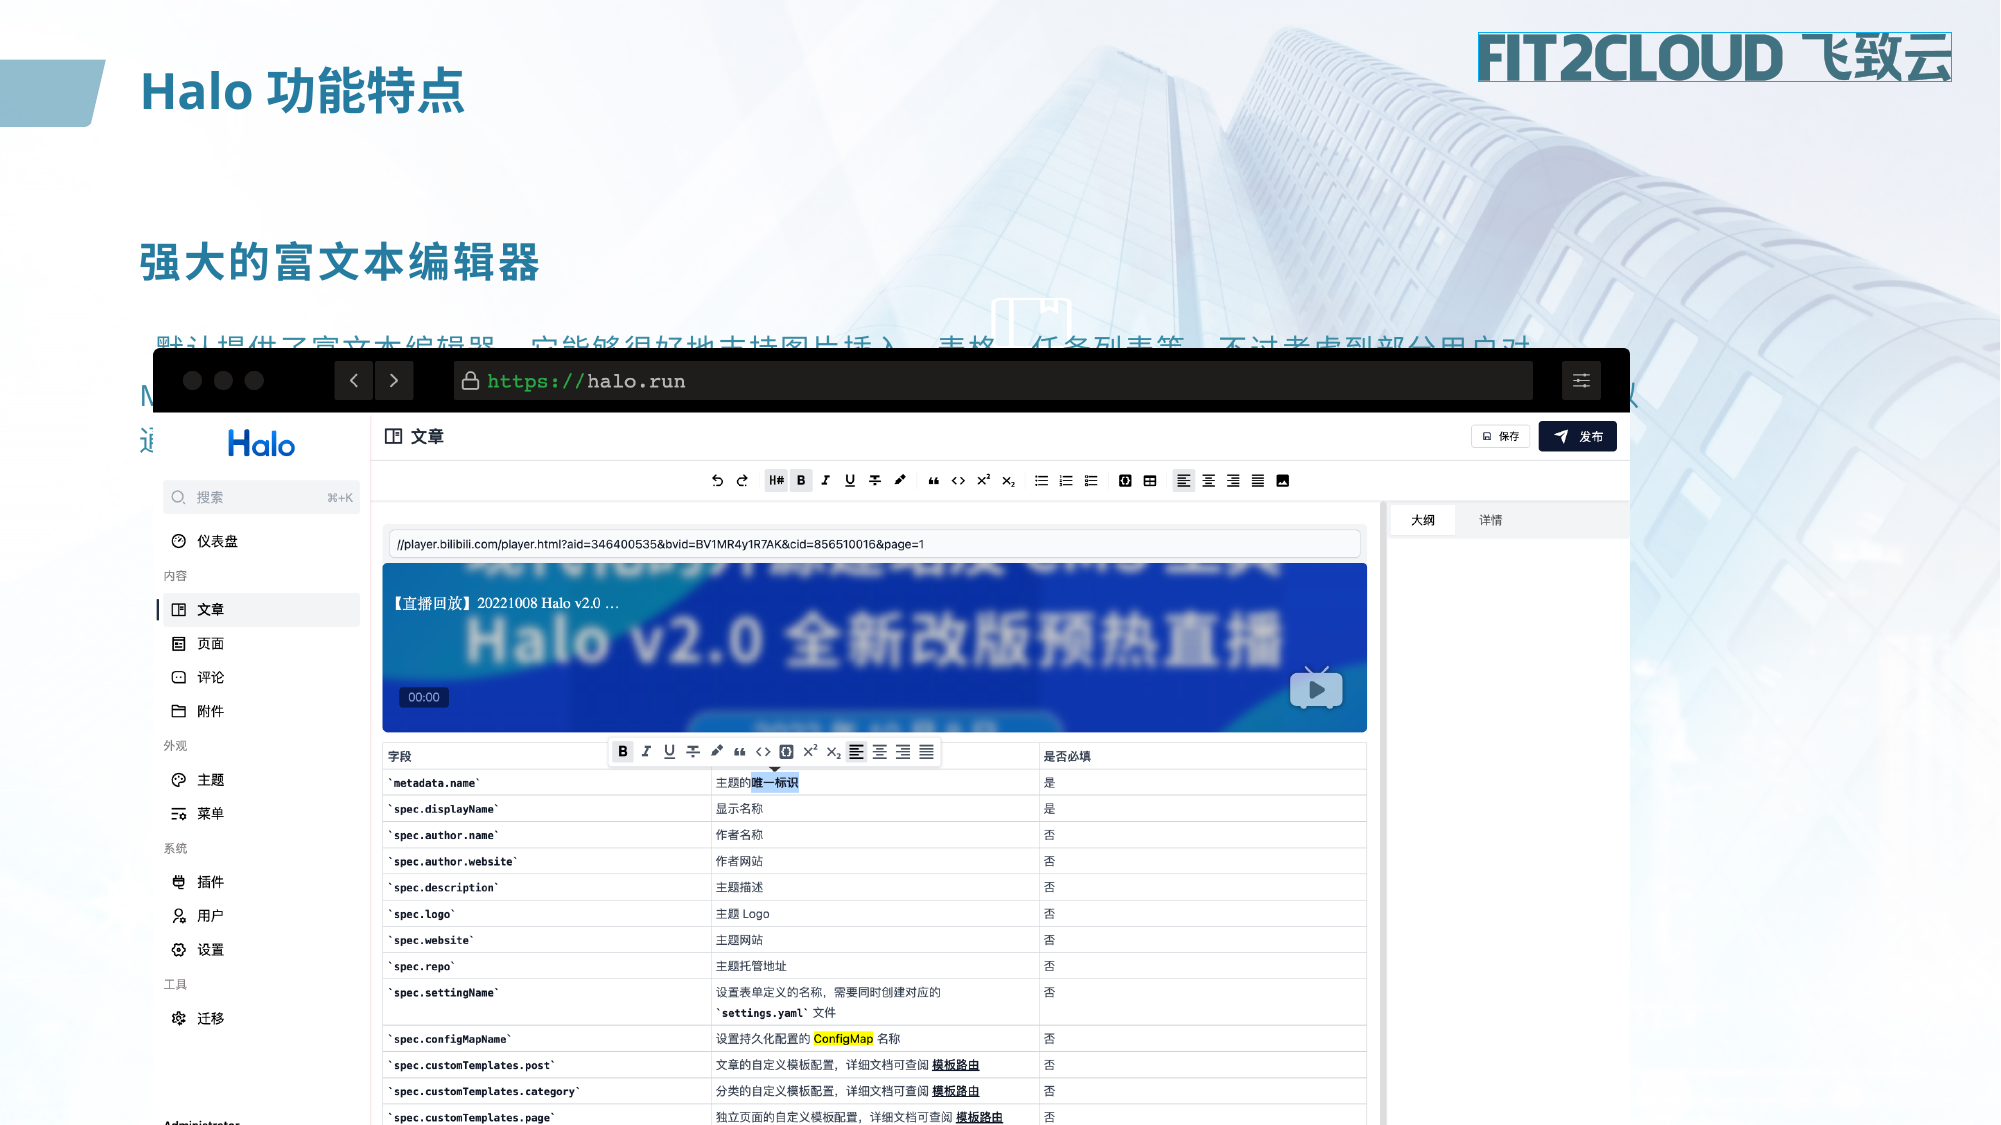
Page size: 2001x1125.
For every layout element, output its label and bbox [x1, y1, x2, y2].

text_box [124, 228, 1659, 467]
picture [0, 0, 2000, 1125]
